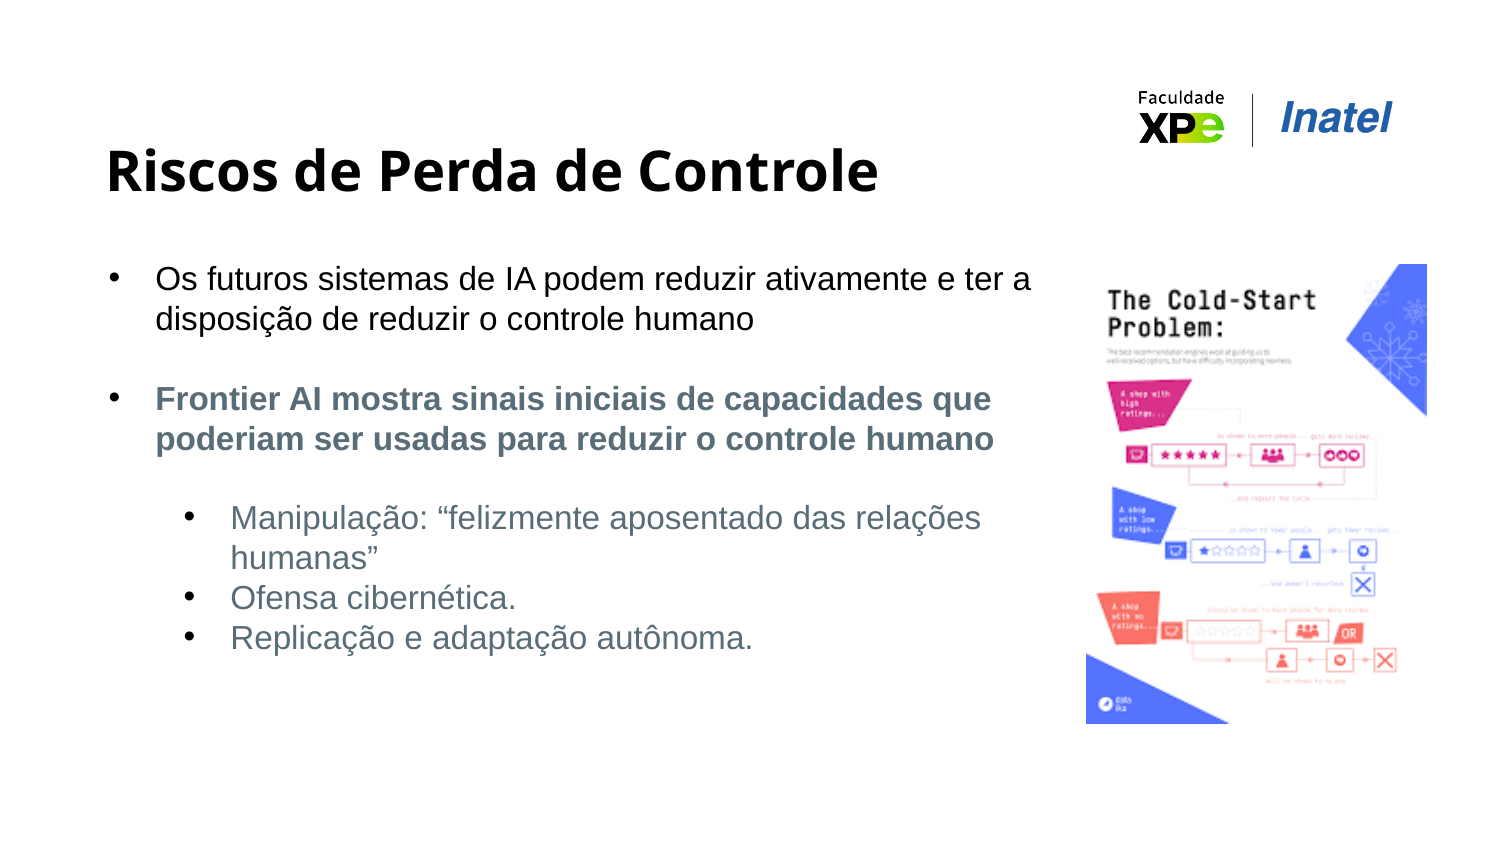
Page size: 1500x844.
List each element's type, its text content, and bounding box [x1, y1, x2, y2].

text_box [1138, 90, 1393, 148]
text_box Riscos de Perda de Controle [93, 95, 1110, 197]
picture [1086, 264, 1427, 724]
text_box Os futuros sistemas de IA podem reduzir ativamente e ter a disposição de reduzir o controle humano Frontier AI mostra sinais iniciais de capacidades que poderiam ser usadas para reduzir o controle humano Manipulação: “felizmente aposentado das relações humanas” Ofensa cibernética. Replicação e adaptação autônoma. [93, 249, 1079, 744]
